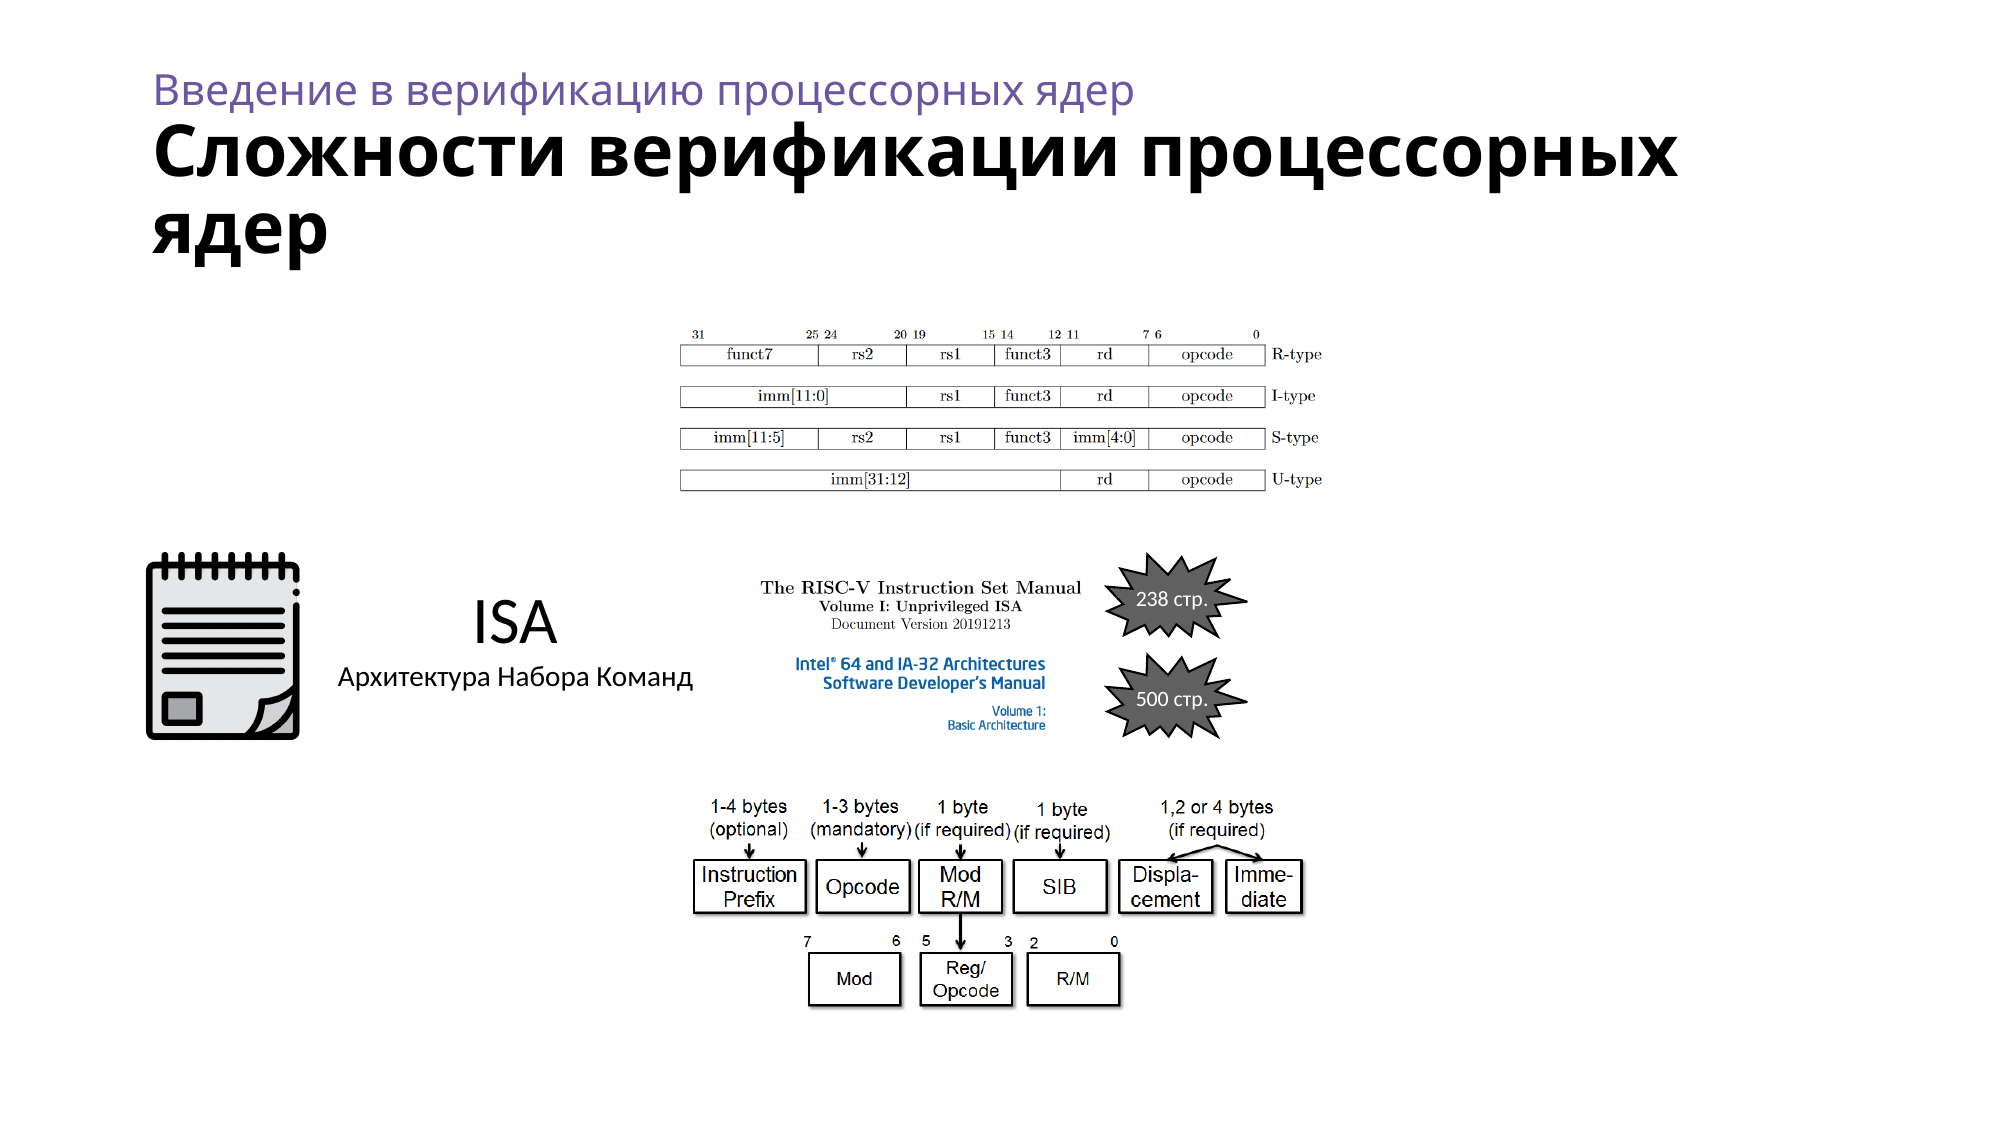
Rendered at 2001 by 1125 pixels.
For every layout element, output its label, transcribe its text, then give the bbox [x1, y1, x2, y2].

text_box [1118, 552, 1218, 577]
text_box [1118, 652, 1218, 677]
picture [686, 788, 1314, 1014]
text_box [1104, 604, 1120, 618]
text_box [1104, 704, 1120, 719]
text_box [1224, 693, 1248, 706]
text_box 500 стр. [1120, 677, 1224, 719]
title Введение в верификацию процессорных ядер Сложности верификации процессорных ядер [137, 59, 1863, 278]
text_box 238 стр. [1120, 577, 1224, 619]
text_box [1224, 678, 1231, 686]
text_box [1224, 592, 1248, 606]
text_box [1224, 578, 1231, 586]
text_box [1103, 685, 1120, 703]
text_box [1122, 719, 1221, 740]
text_box [1103, 585, 1120, 603]
picture [86, 92, 1330, 787]
text_box [1122, 619, 1221, 640]
